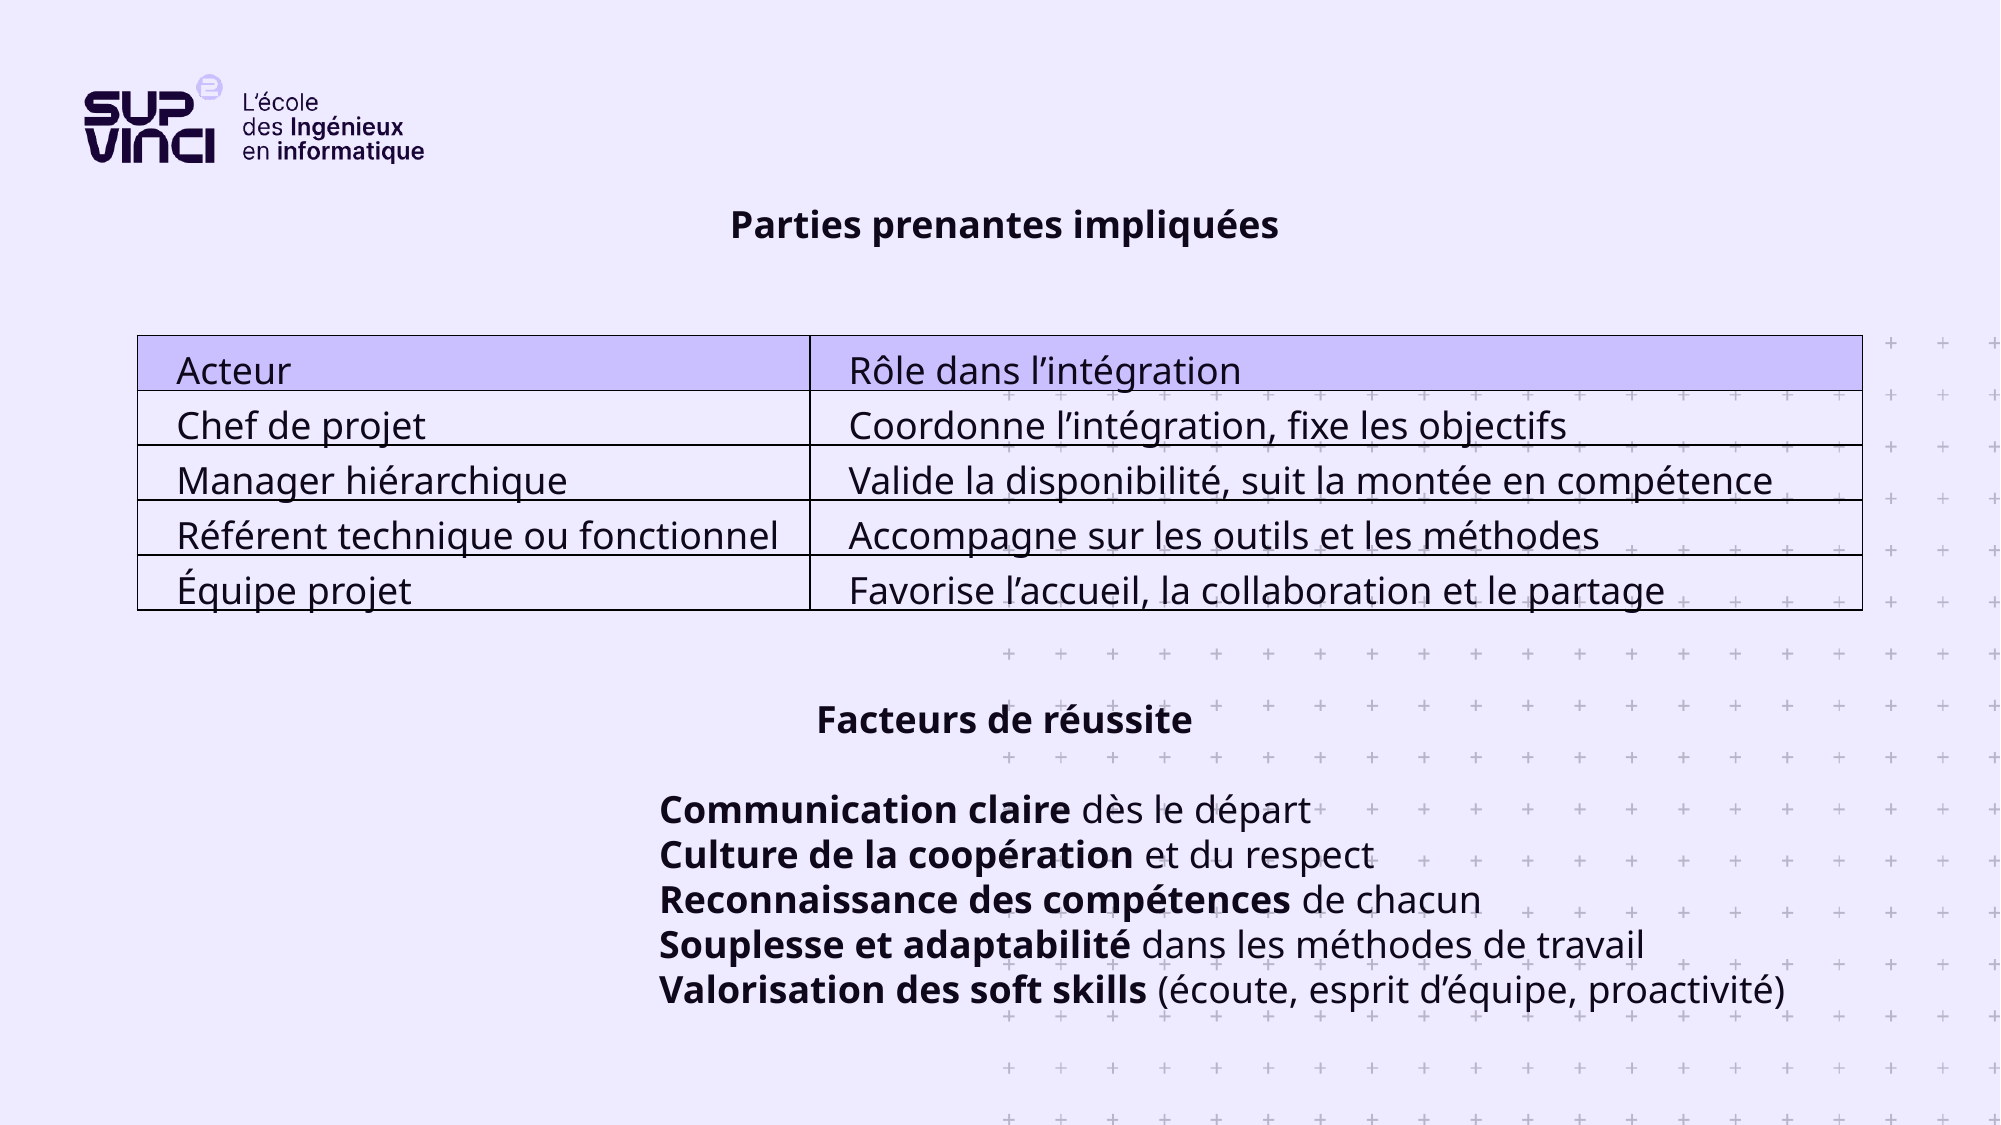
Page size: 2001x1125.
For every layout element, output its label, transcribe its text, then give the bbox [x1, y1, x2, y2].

picture [1881, 337, 2000, 1125]
table_cell Coordonne l’intégration, fixe les objectifs [811, 391, 1862, 444]
table_header Rôle dans l’intégration [811, 336, 1862, 390]
table_cell Favorise l’accueil, la collaboration et le partage [811, 556, 1862, 609]
table_cell Équipe projet [138, 556, 809, 609]
table_cell Référent technique ou fonctionnel [138, 501, 809, 554]
table_header Acteur [138, 336, 809, 390]
table_cell Manager hiérarchique [138, 446, 809, 499]
text_box Parties prenantes impliquées Facteurs de réussite Communication claire dès le départ Culture de la coopération et du respect Reconnaissance des compétences de chacun Souplesse et adaptabilité dans les méthodes de travail Valorisation des soft skills (écoute, esprit d’équipe, proactivité) [119, 194, 1881, 1125]
table_cell Valide la disponibilité, suit la montée en compétence [811, 446, 1862, 499]
table_cell Accompagne sur les outils et les méthodes [811, 501, 1862, 554]
picture [84, 74, 424, 164]
table_cell Chef de projet [138, 391, 809, 444]
